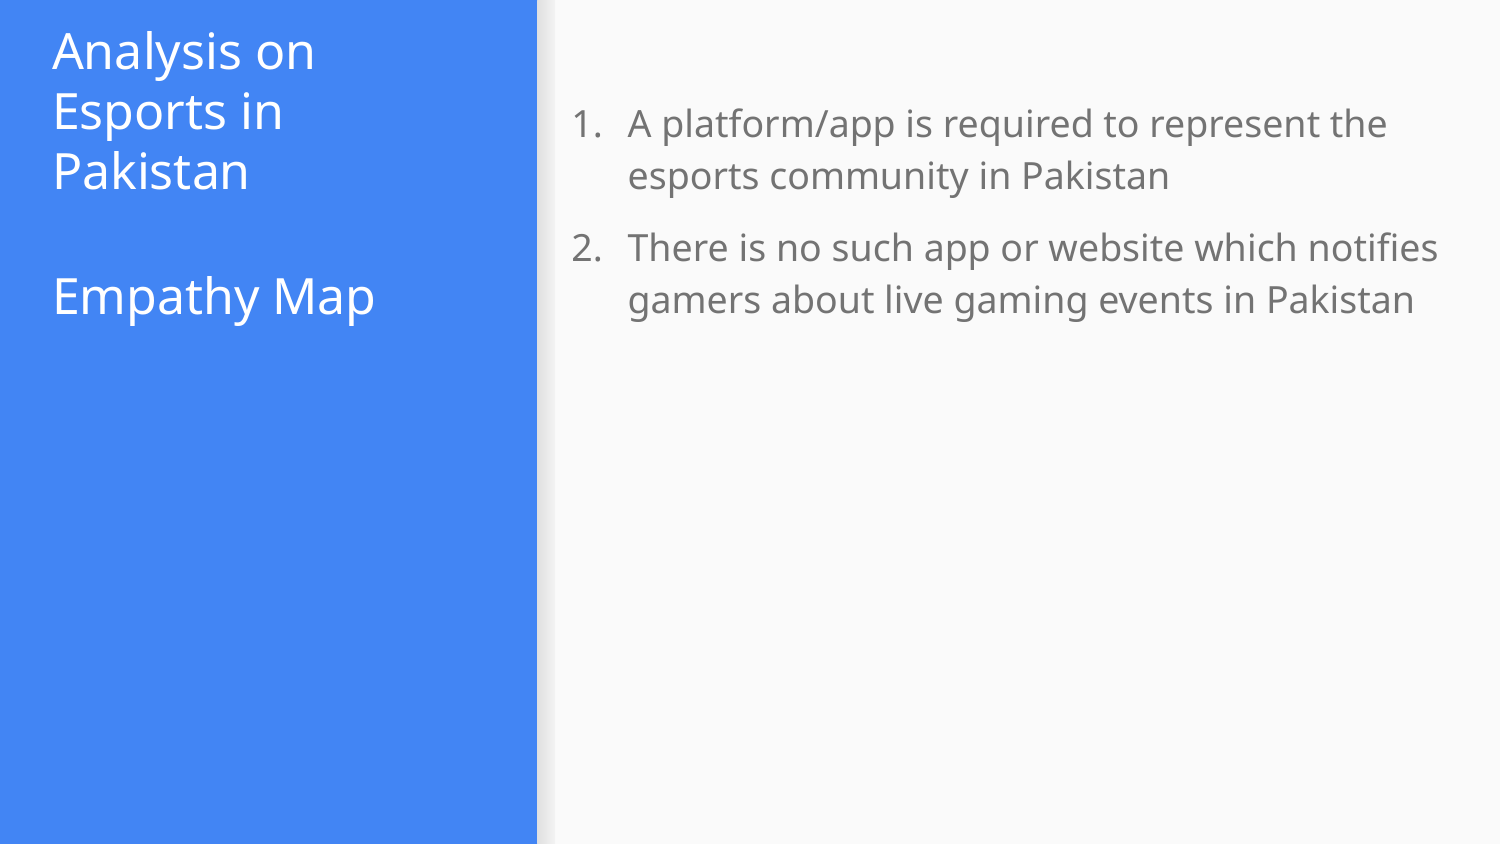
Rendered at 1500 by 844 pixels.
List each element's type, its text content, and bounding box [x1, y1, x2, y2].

list Empathy Map [37, 240, 537, 760]
title Analysis on Esports in Pakistan [37, 58, 498, 216]
list A platform/app is required to represent the esports community in Pakistan There is no such app or website which notifies gamers about live gaming events in Pakistan [537, 0, 1500, 844]
